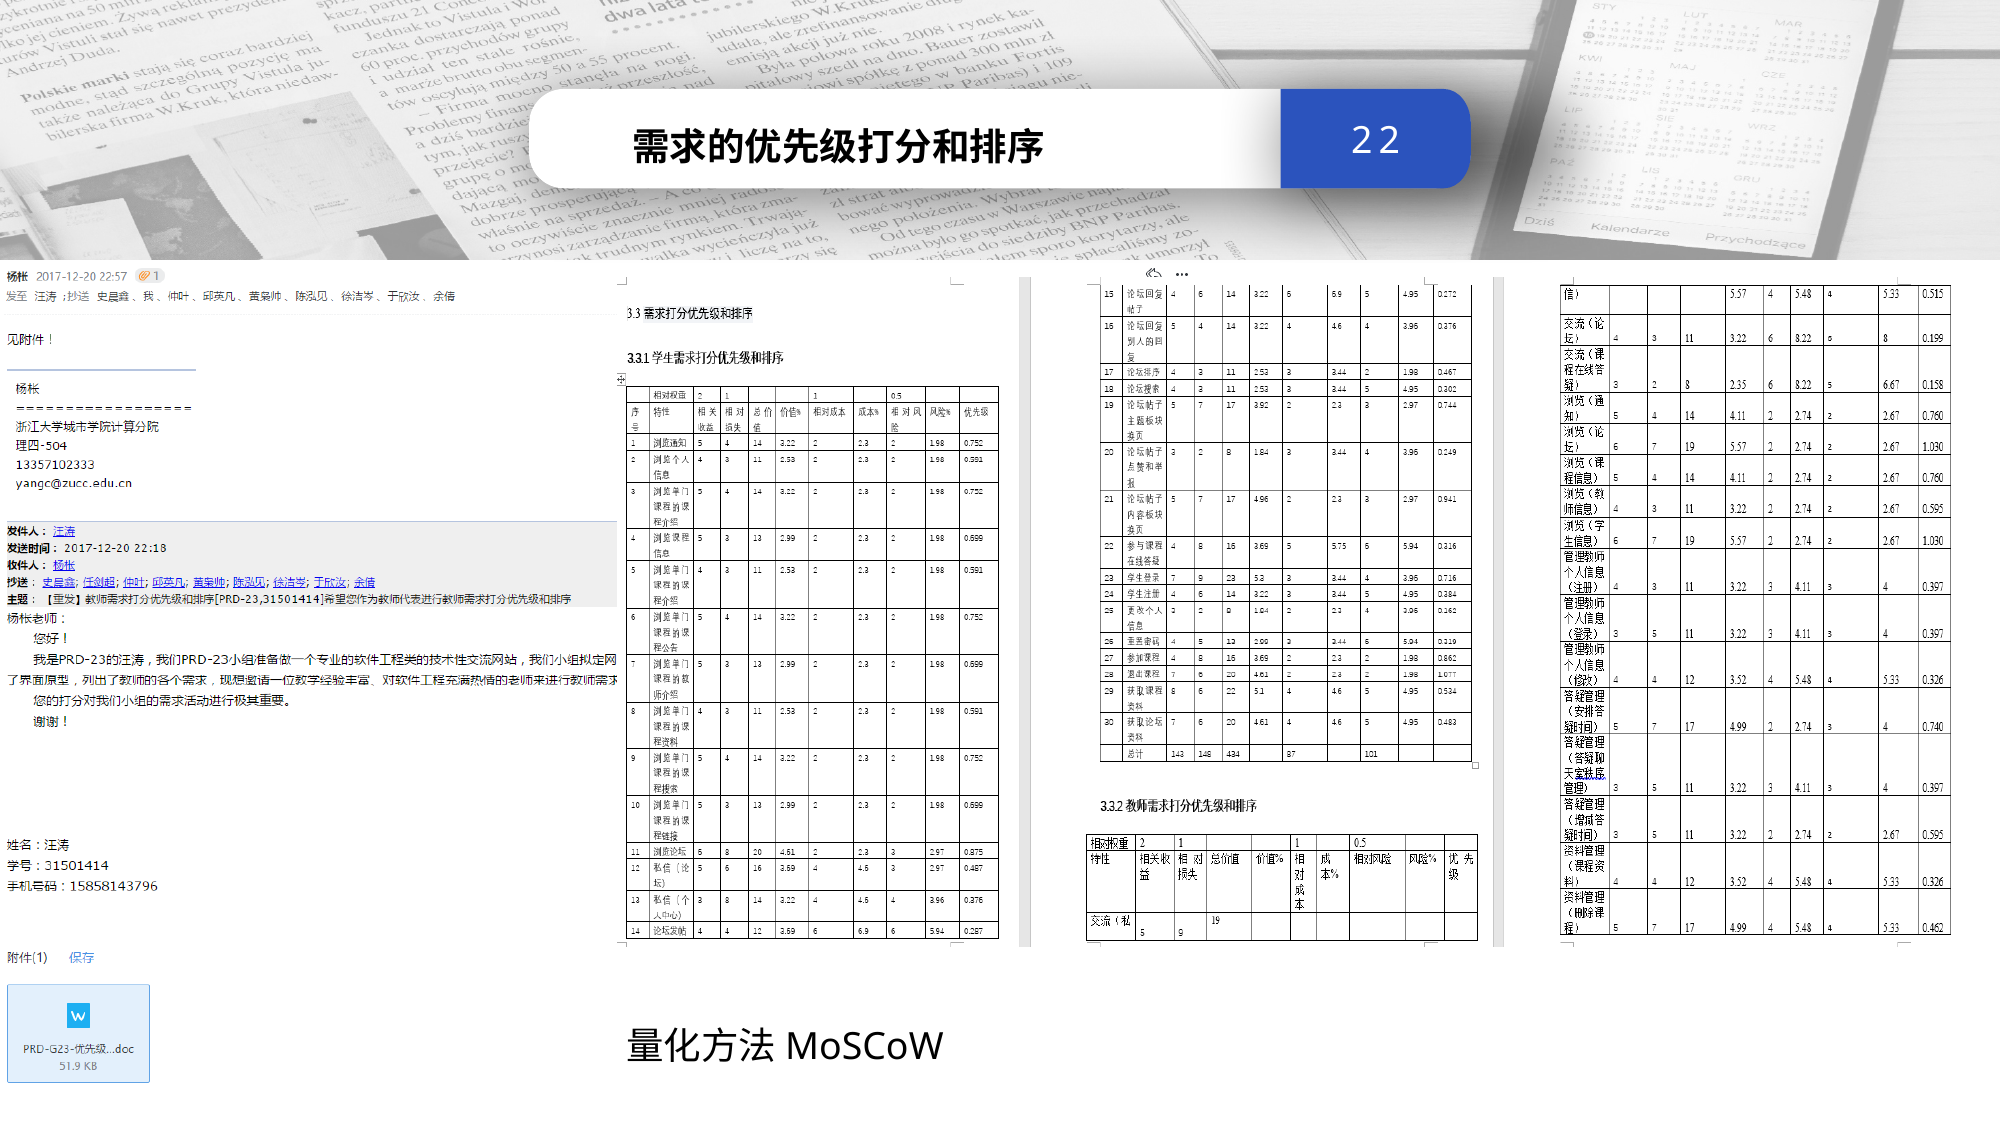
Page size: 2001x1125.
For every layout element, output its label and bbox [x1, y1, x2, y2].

text_box [0, 0, 2000, 1125]
picture [0, 263, 1963, 1088]
text_box [529, 88, 1471, 189]
